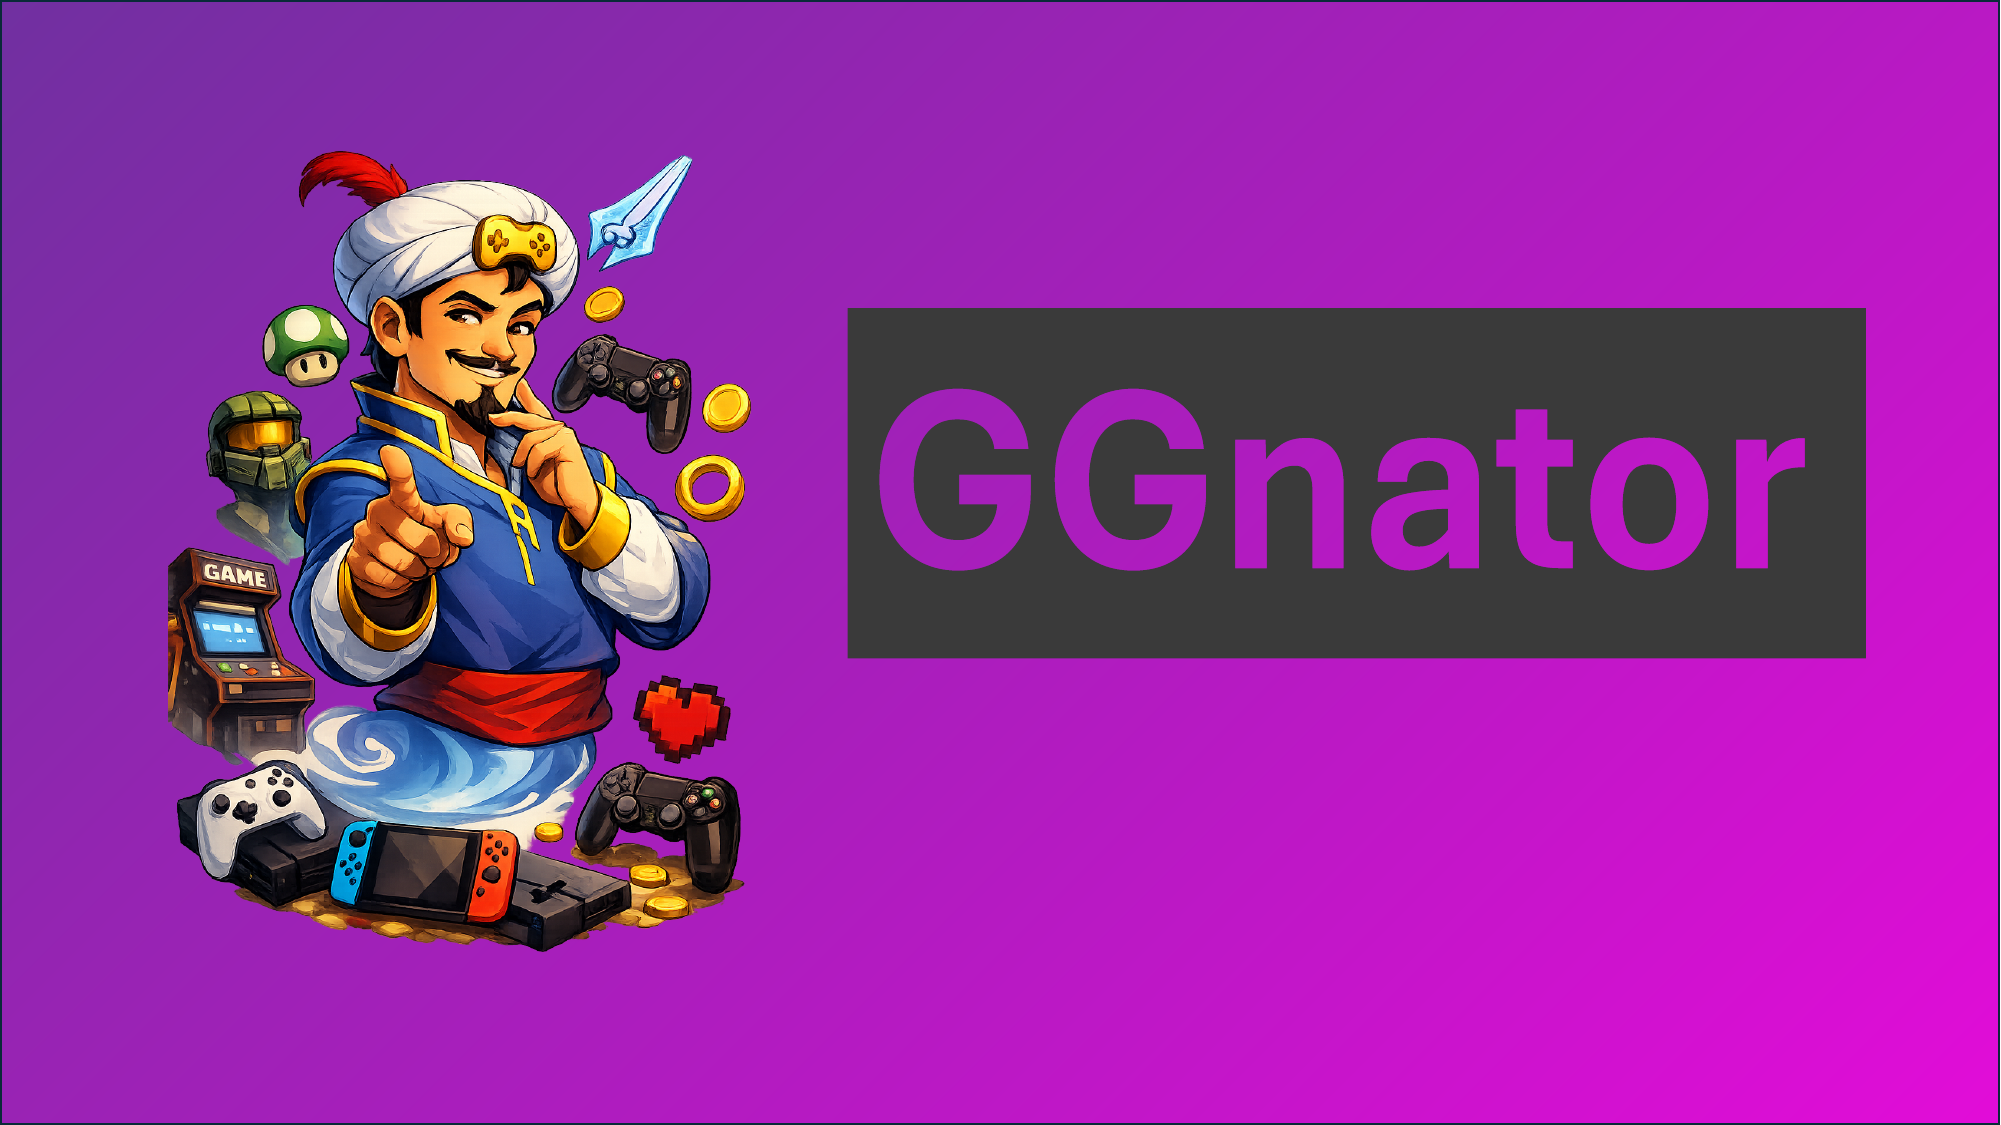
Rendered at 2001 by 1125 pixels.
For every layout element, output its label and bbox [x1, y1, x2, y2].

text_box [846, 307, 1867, 660]
text_box [0, 0, 2000, 1125]
picture [168, 94, 773, 1001]
